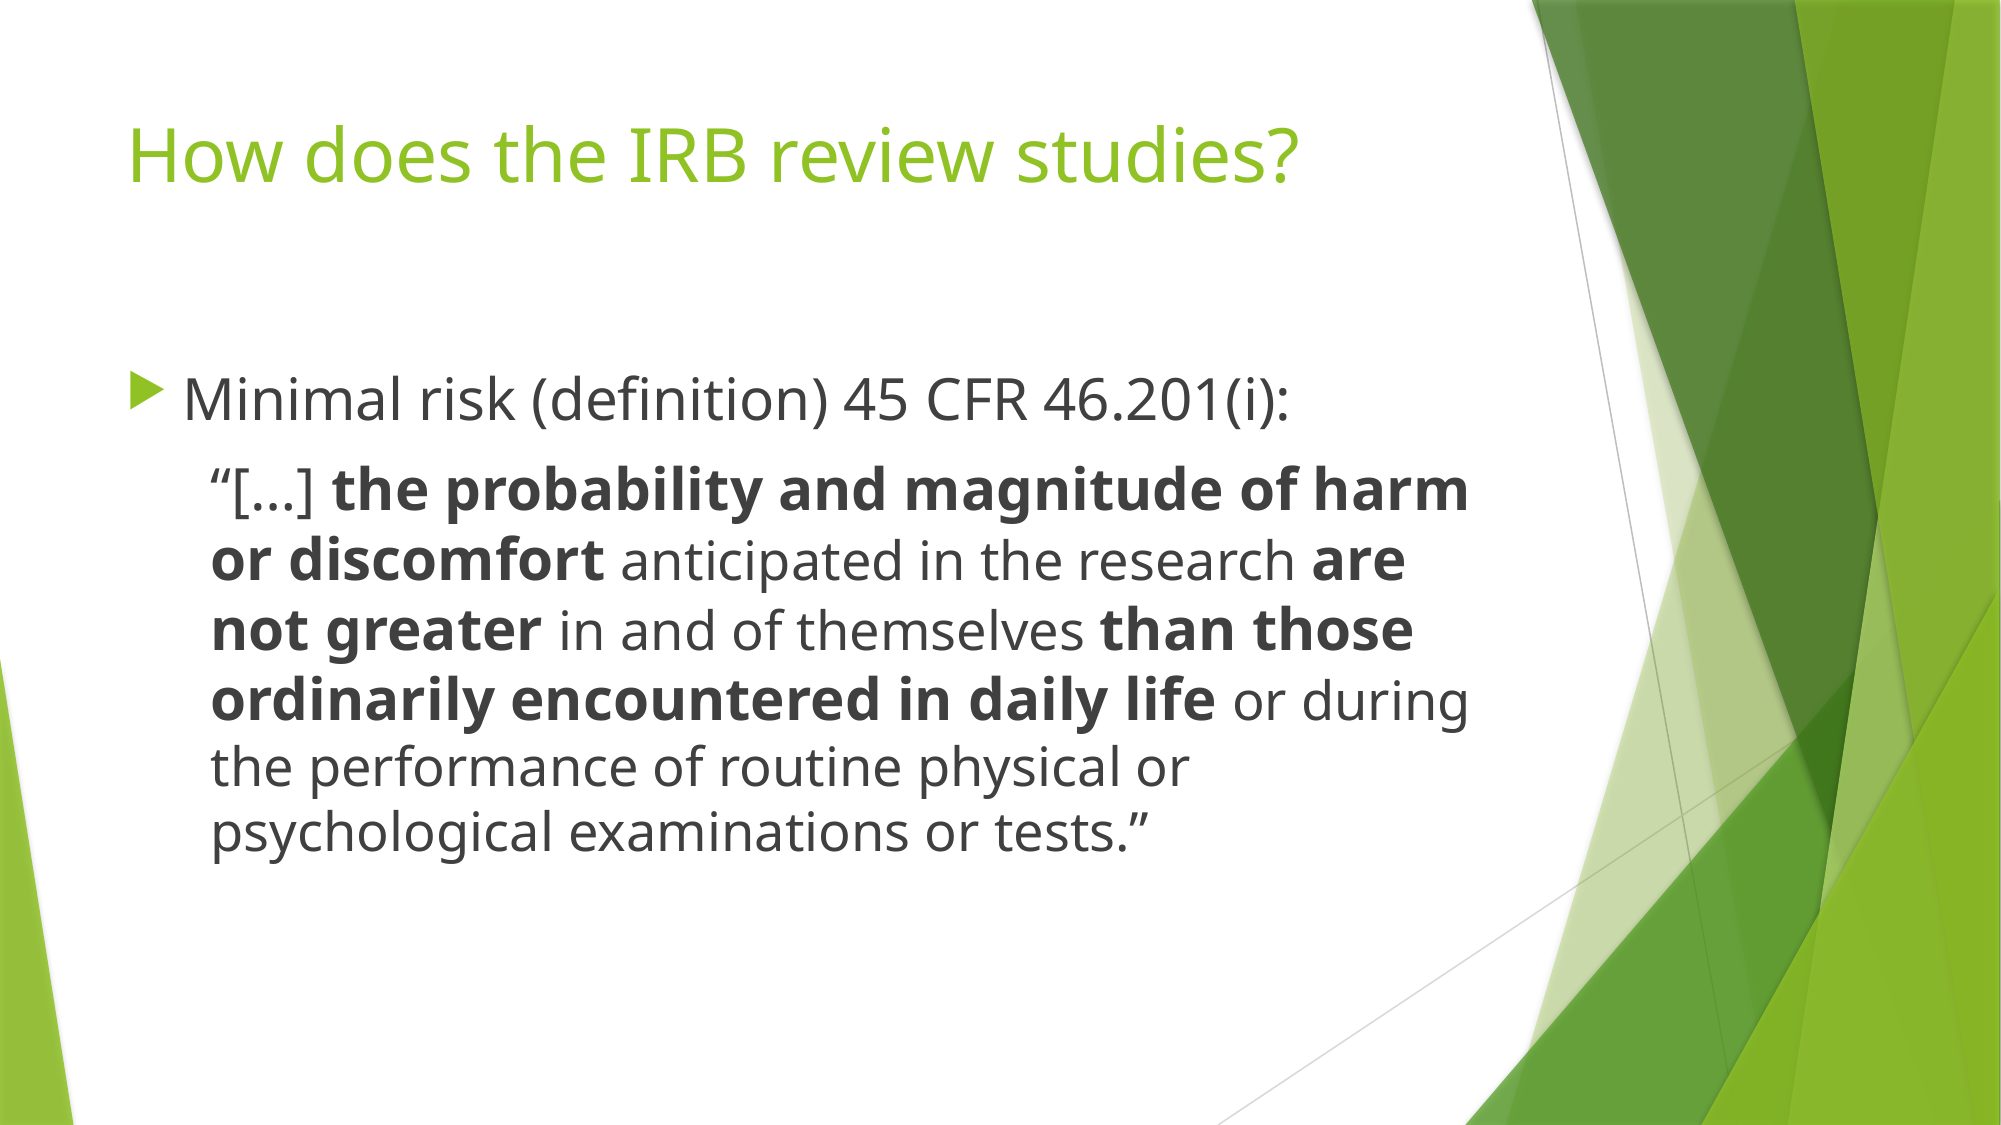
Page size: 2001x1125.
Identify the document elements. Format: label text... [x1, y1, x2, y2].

list Minimal risk (definition) 45 CFR 46.201(i): “[…] the probability and magnitude of harm or discomfort anticipated in the research are not greater in and of themselves than those ordinarily encountered in daily life or during the performance of routine physical or psychological examinations or tests.” [111, 354, 1522, 992]
title How does the IRB review studies? [111, 99, 1522, 317]
